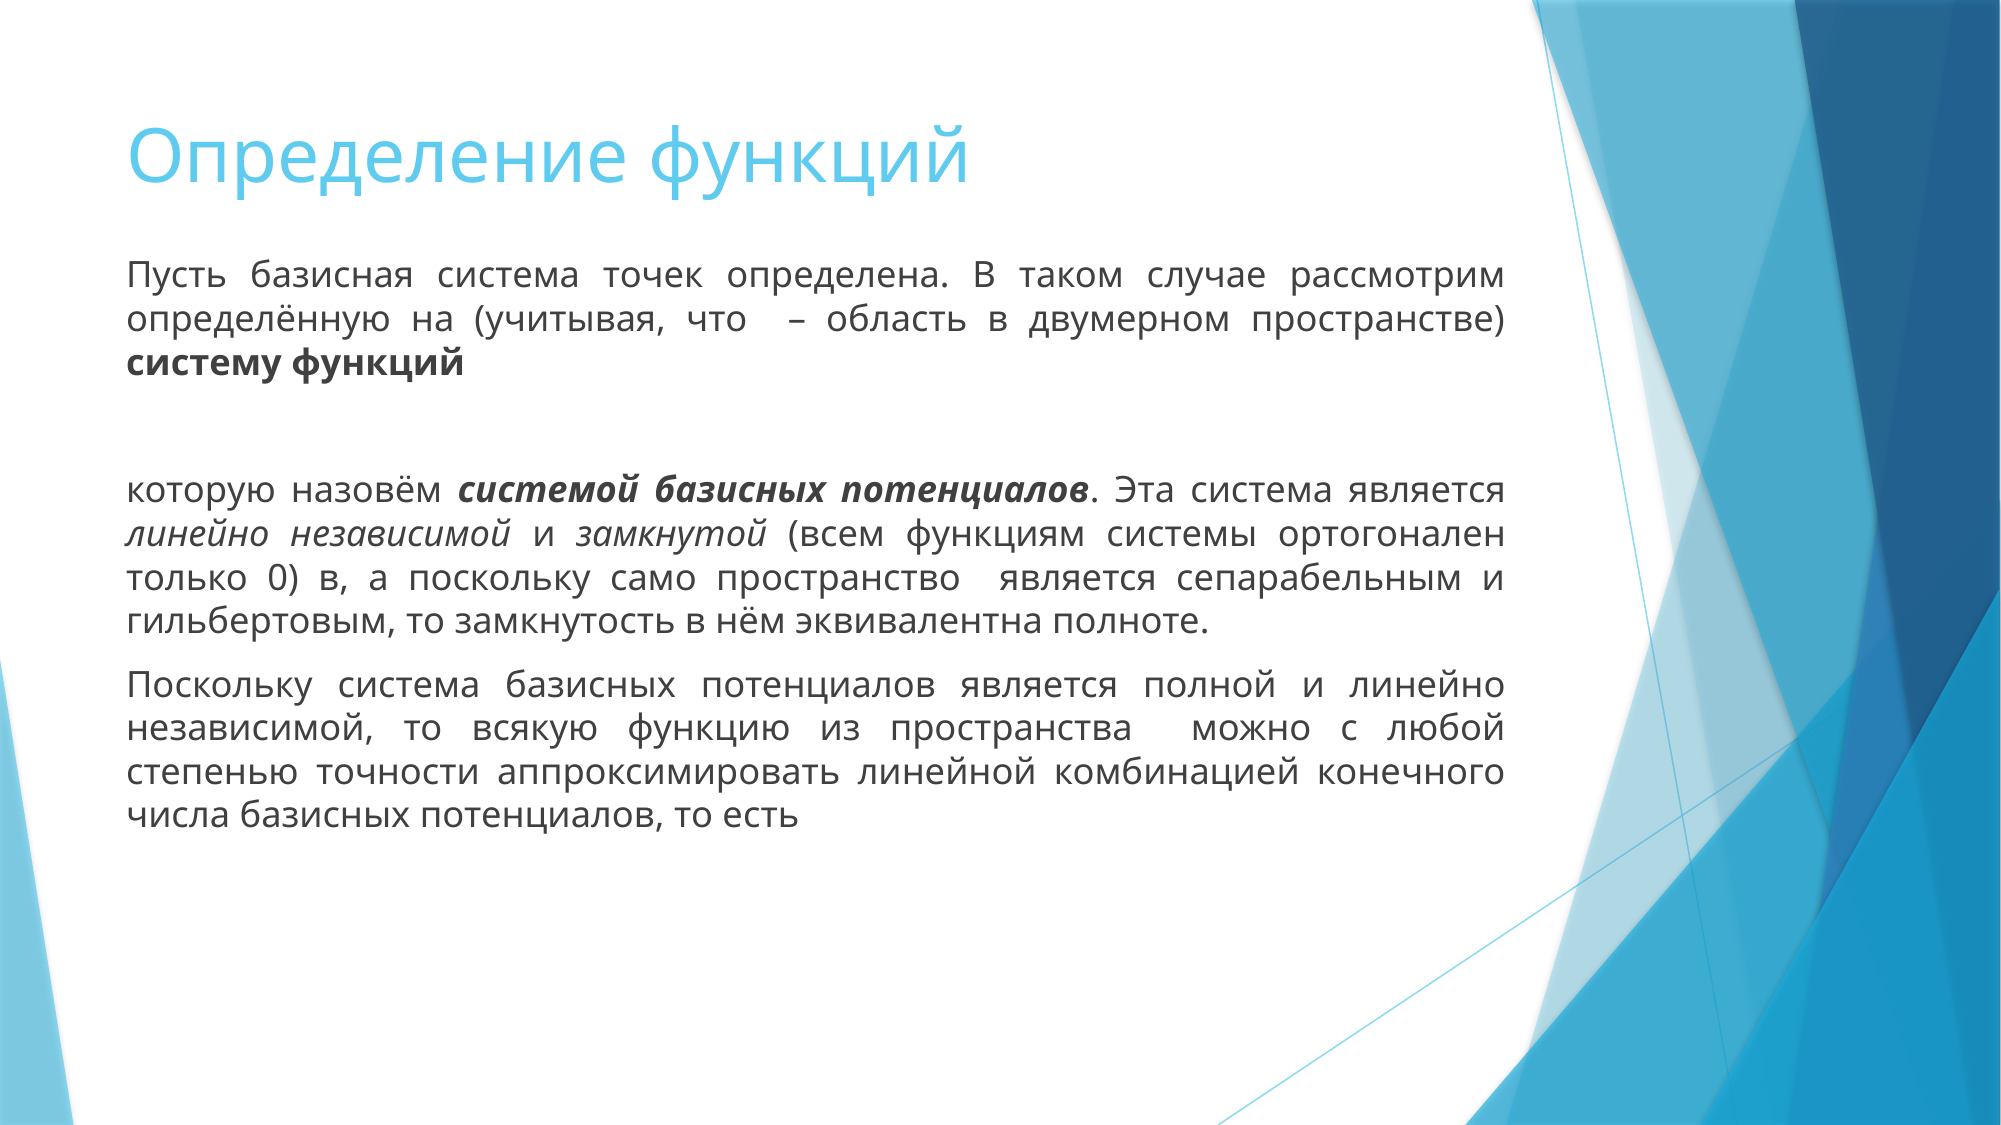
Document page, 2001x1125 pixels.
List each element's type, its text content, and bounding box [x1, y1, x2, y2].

title Определение функций [111, 99, 1522, 317]
